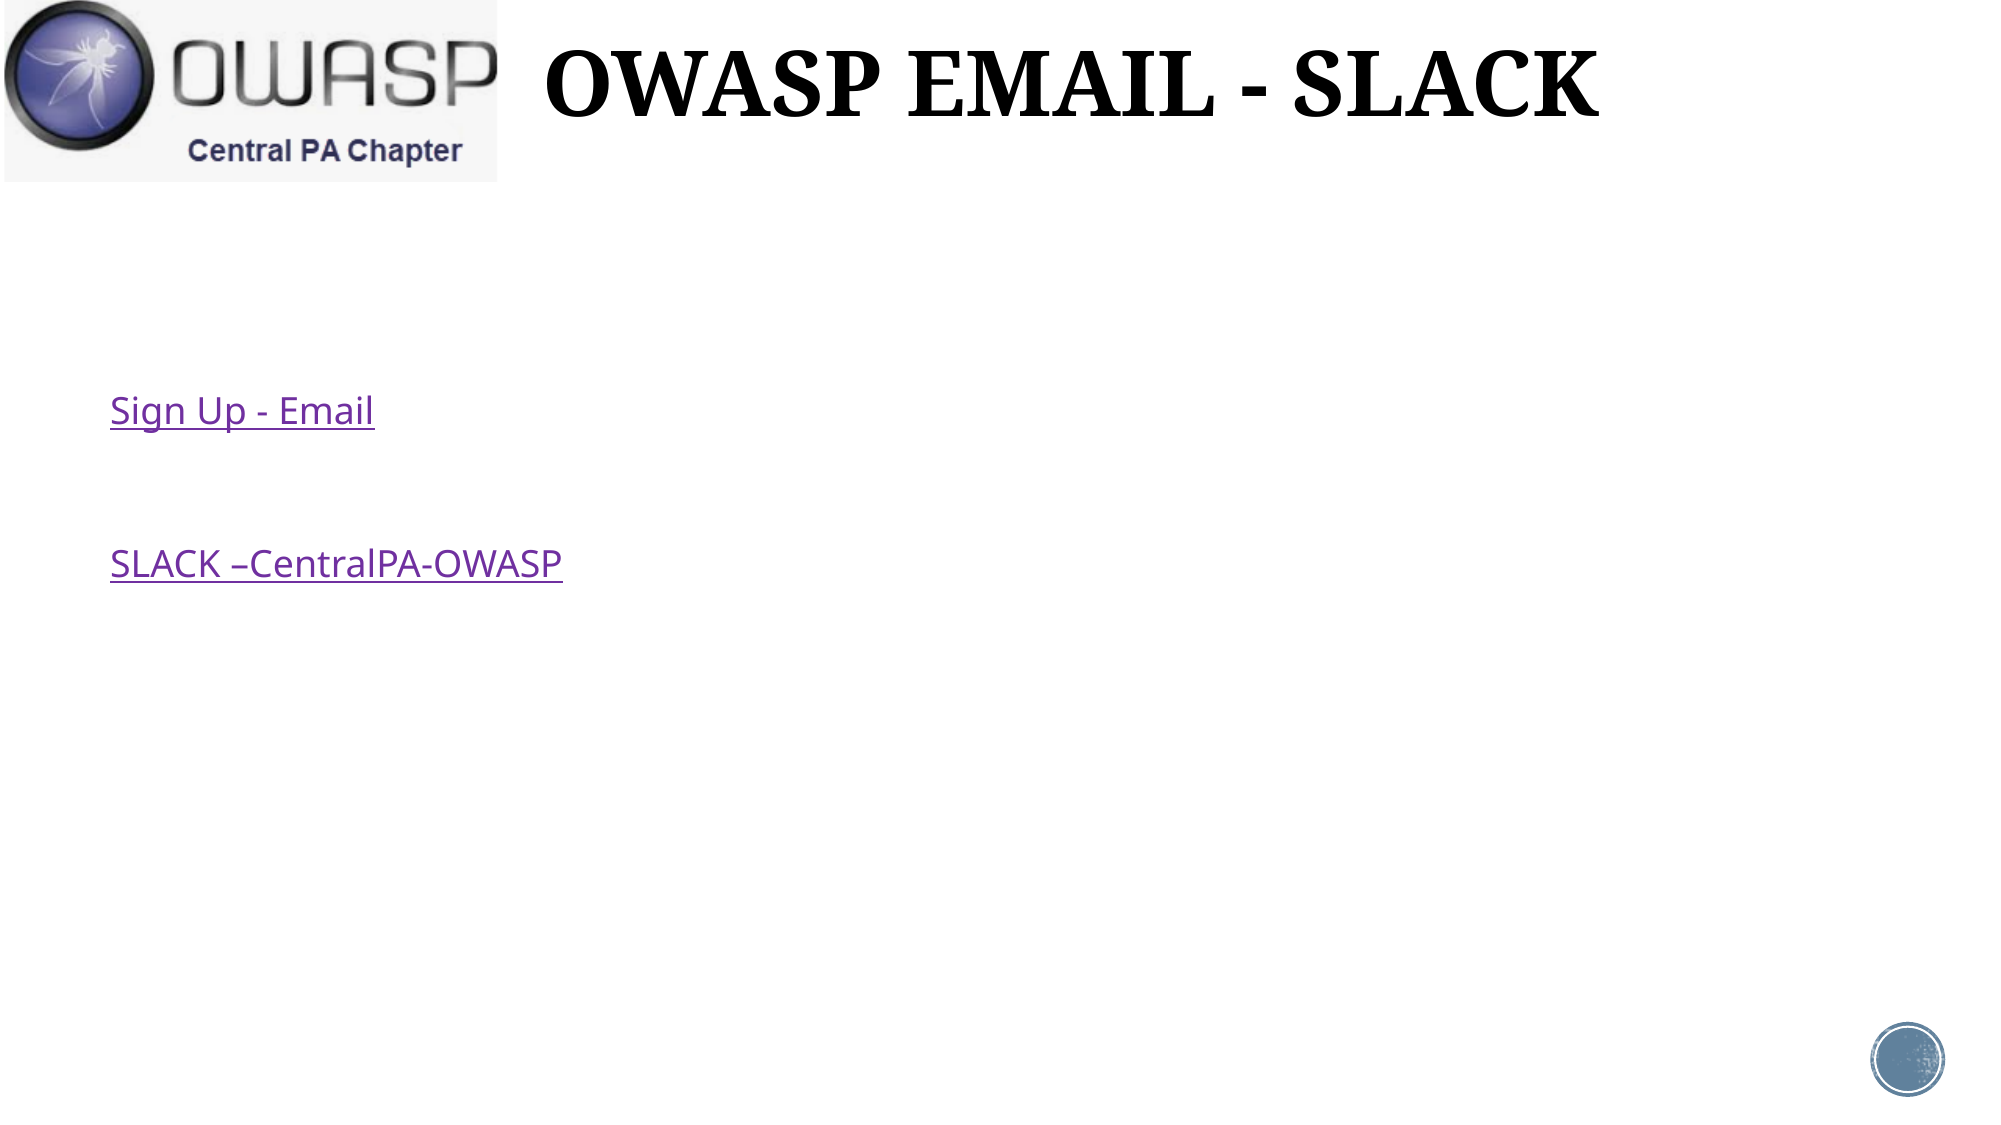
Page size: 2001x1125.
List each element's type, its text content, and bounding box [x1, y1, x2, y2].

picture [0, 0, 502, 182]
text_box Sign Up - Email SLACK –CentralPA-OWASP [95, 244, 1954, 884]
title OWASP EMAIL - SLACK [527, 30, 2000, 144]
